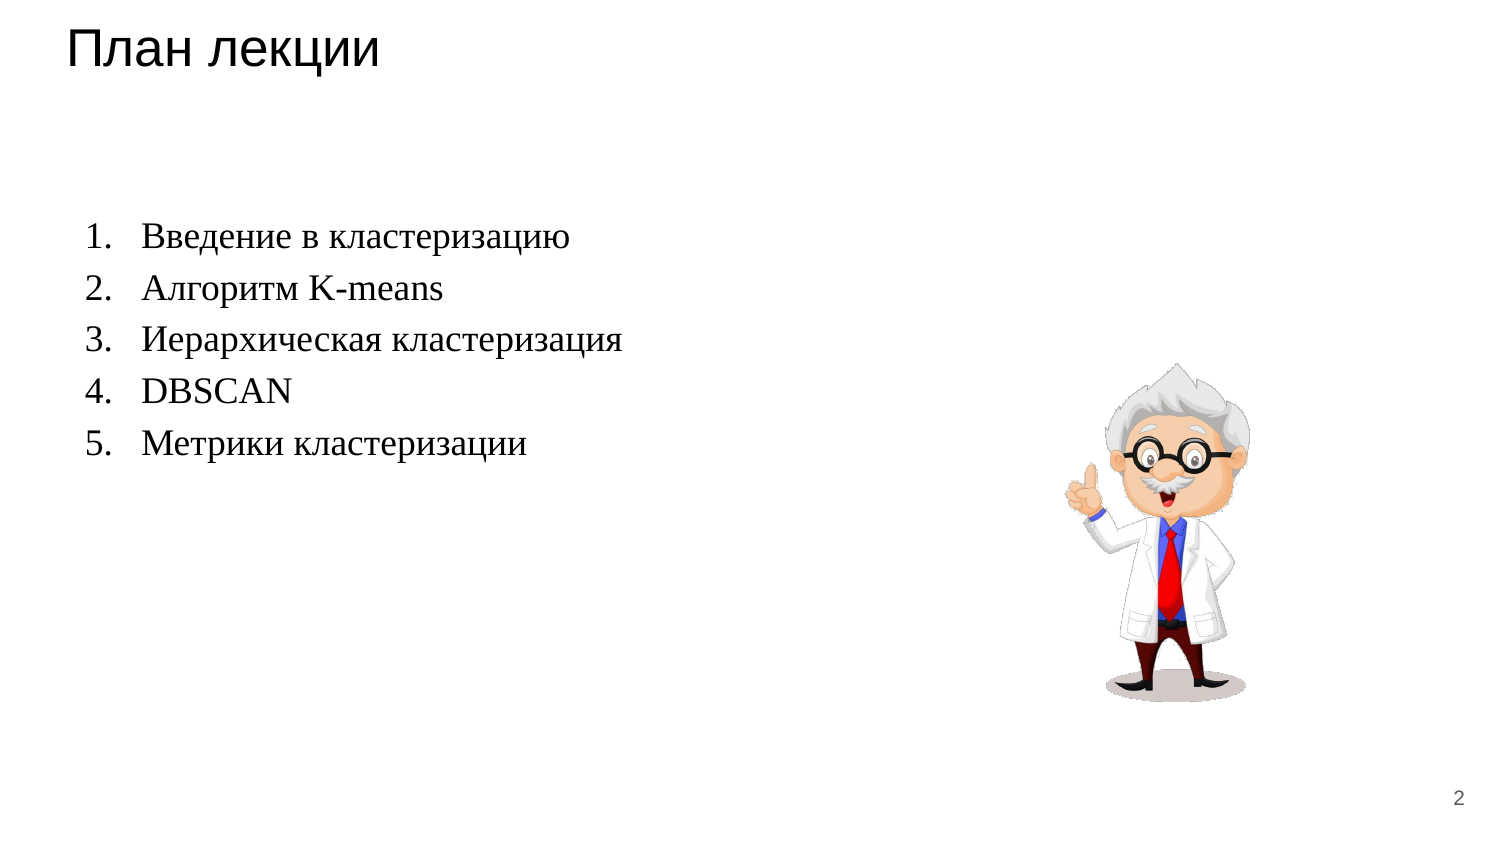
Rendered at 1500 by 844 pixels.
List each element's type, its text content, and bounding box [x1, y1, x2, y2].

picture [1045, 363, 1316, 703]
title План лекции [51, 0, 1449, 92]
list Введение в кластеризацию Алгоритм K-means Иерархическая кластеризация DBSCAN Метрики кластеризации [51, 189, 1449, 750]
slide_number ‹#› [1389, 764, 1480, 830]
